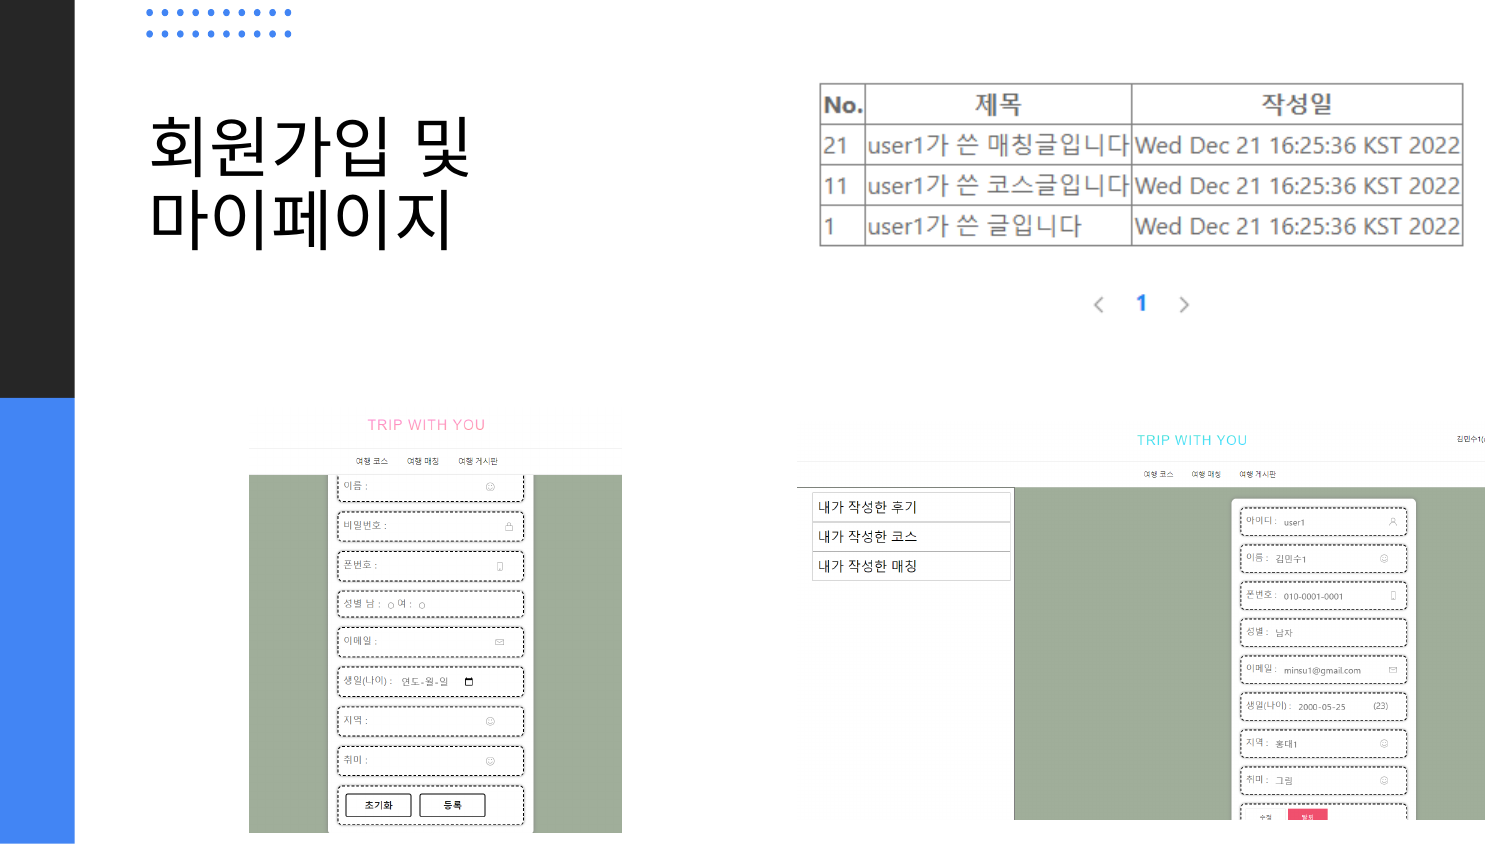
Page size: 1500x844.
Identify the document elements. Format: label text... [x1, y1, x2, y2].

text_box [0, 0, 75, 397]
title 회원가입 및 마이페이지 [137, 80, 706, 266]
picture [796, 55, 1485, 348]
text_box [0, 397, 75, 844]
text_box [145, 8, 292, 38]
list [249, 407, 623, 834]
picture [796, 420, 1485, 821]
text_box [75, 0, 1500, 844]
